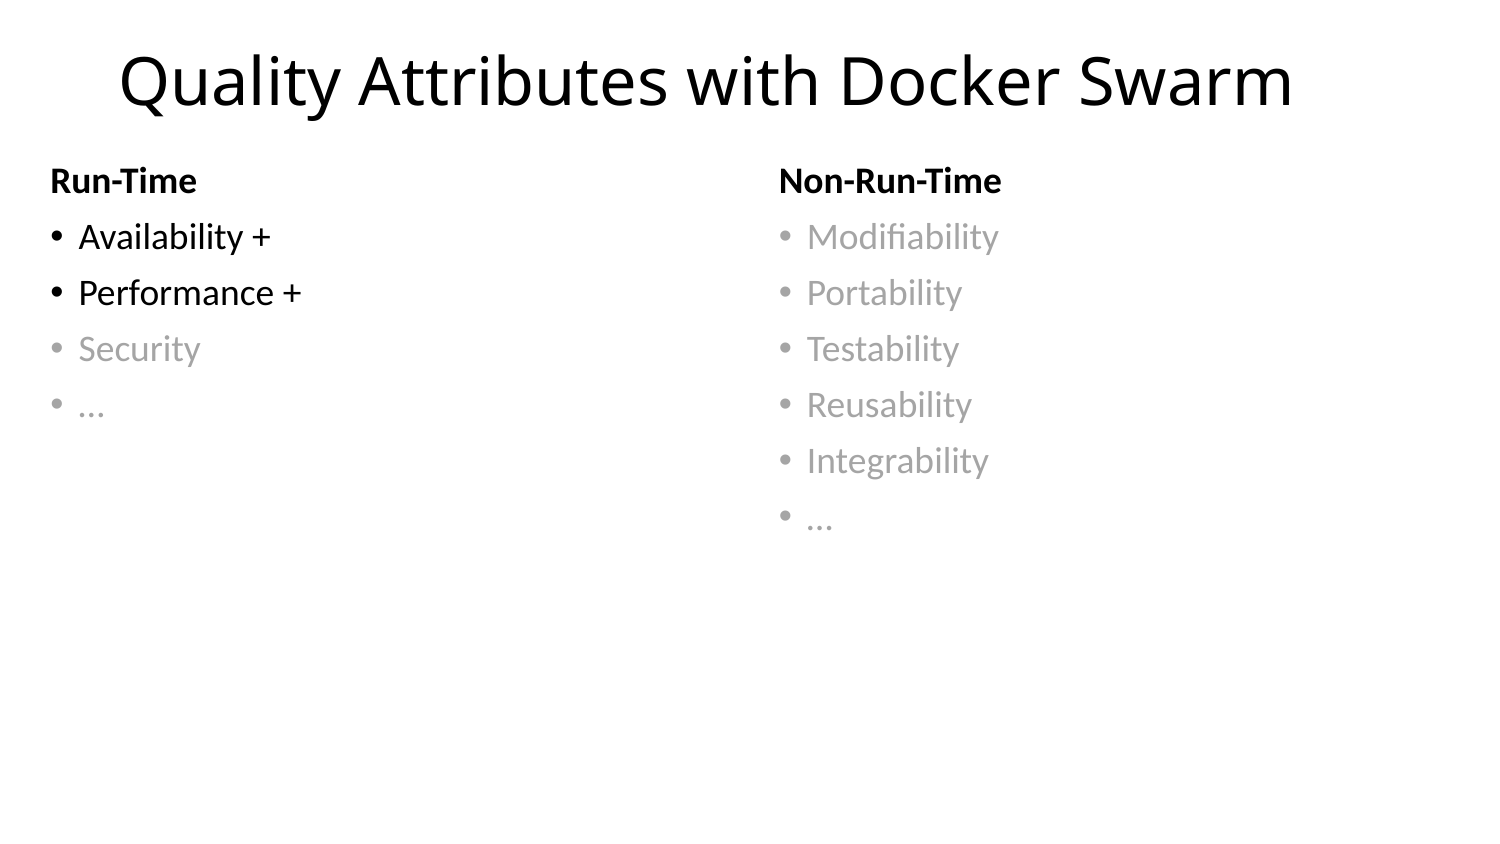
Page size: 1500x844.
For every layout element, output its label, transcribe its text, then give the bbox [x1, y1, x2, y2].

list Non-Run-Time Modifiability Portability Testability Reusability Integrability … [763, 153, 1465, 780]
list Run-Time Availability + Performance + Security … [35, 153, 737, 780]
title Quality Attributes with Docker Swarm [103, 25, 1397, 143]
